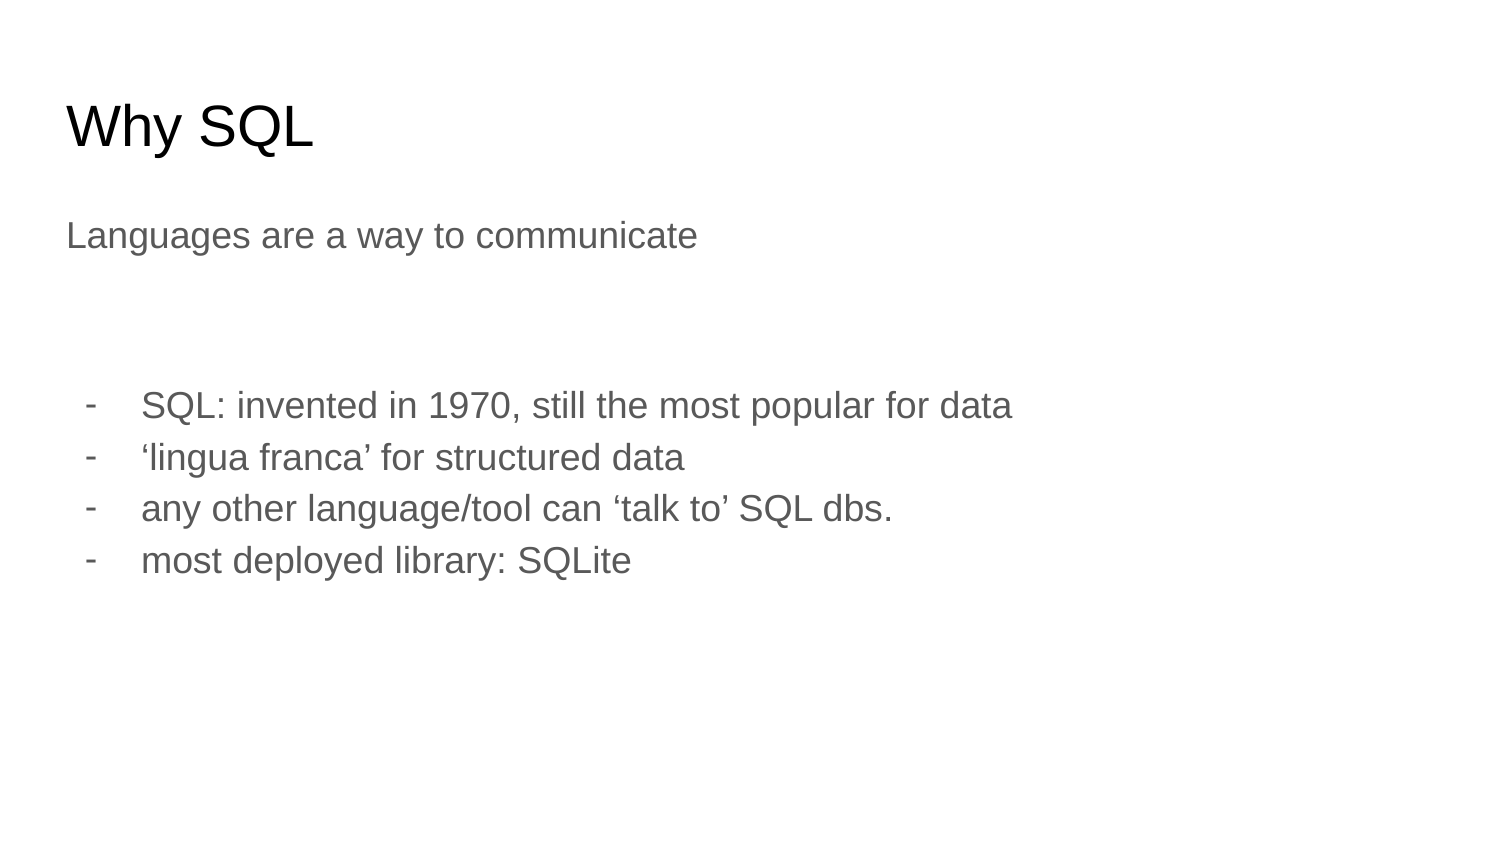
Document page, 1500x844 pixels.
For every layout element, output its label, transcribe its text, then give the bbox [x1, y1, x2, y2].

title Why SQL [51, 72, 1449, 167]
list Languages are a way to communicate SQL: invented in 1970, still the most popular for data ‘lingua franca’ for structured data any other language/tool can ‘talk to’ SQL dbs. most deployed library: SQLite [51, 189, 1449, 750]
